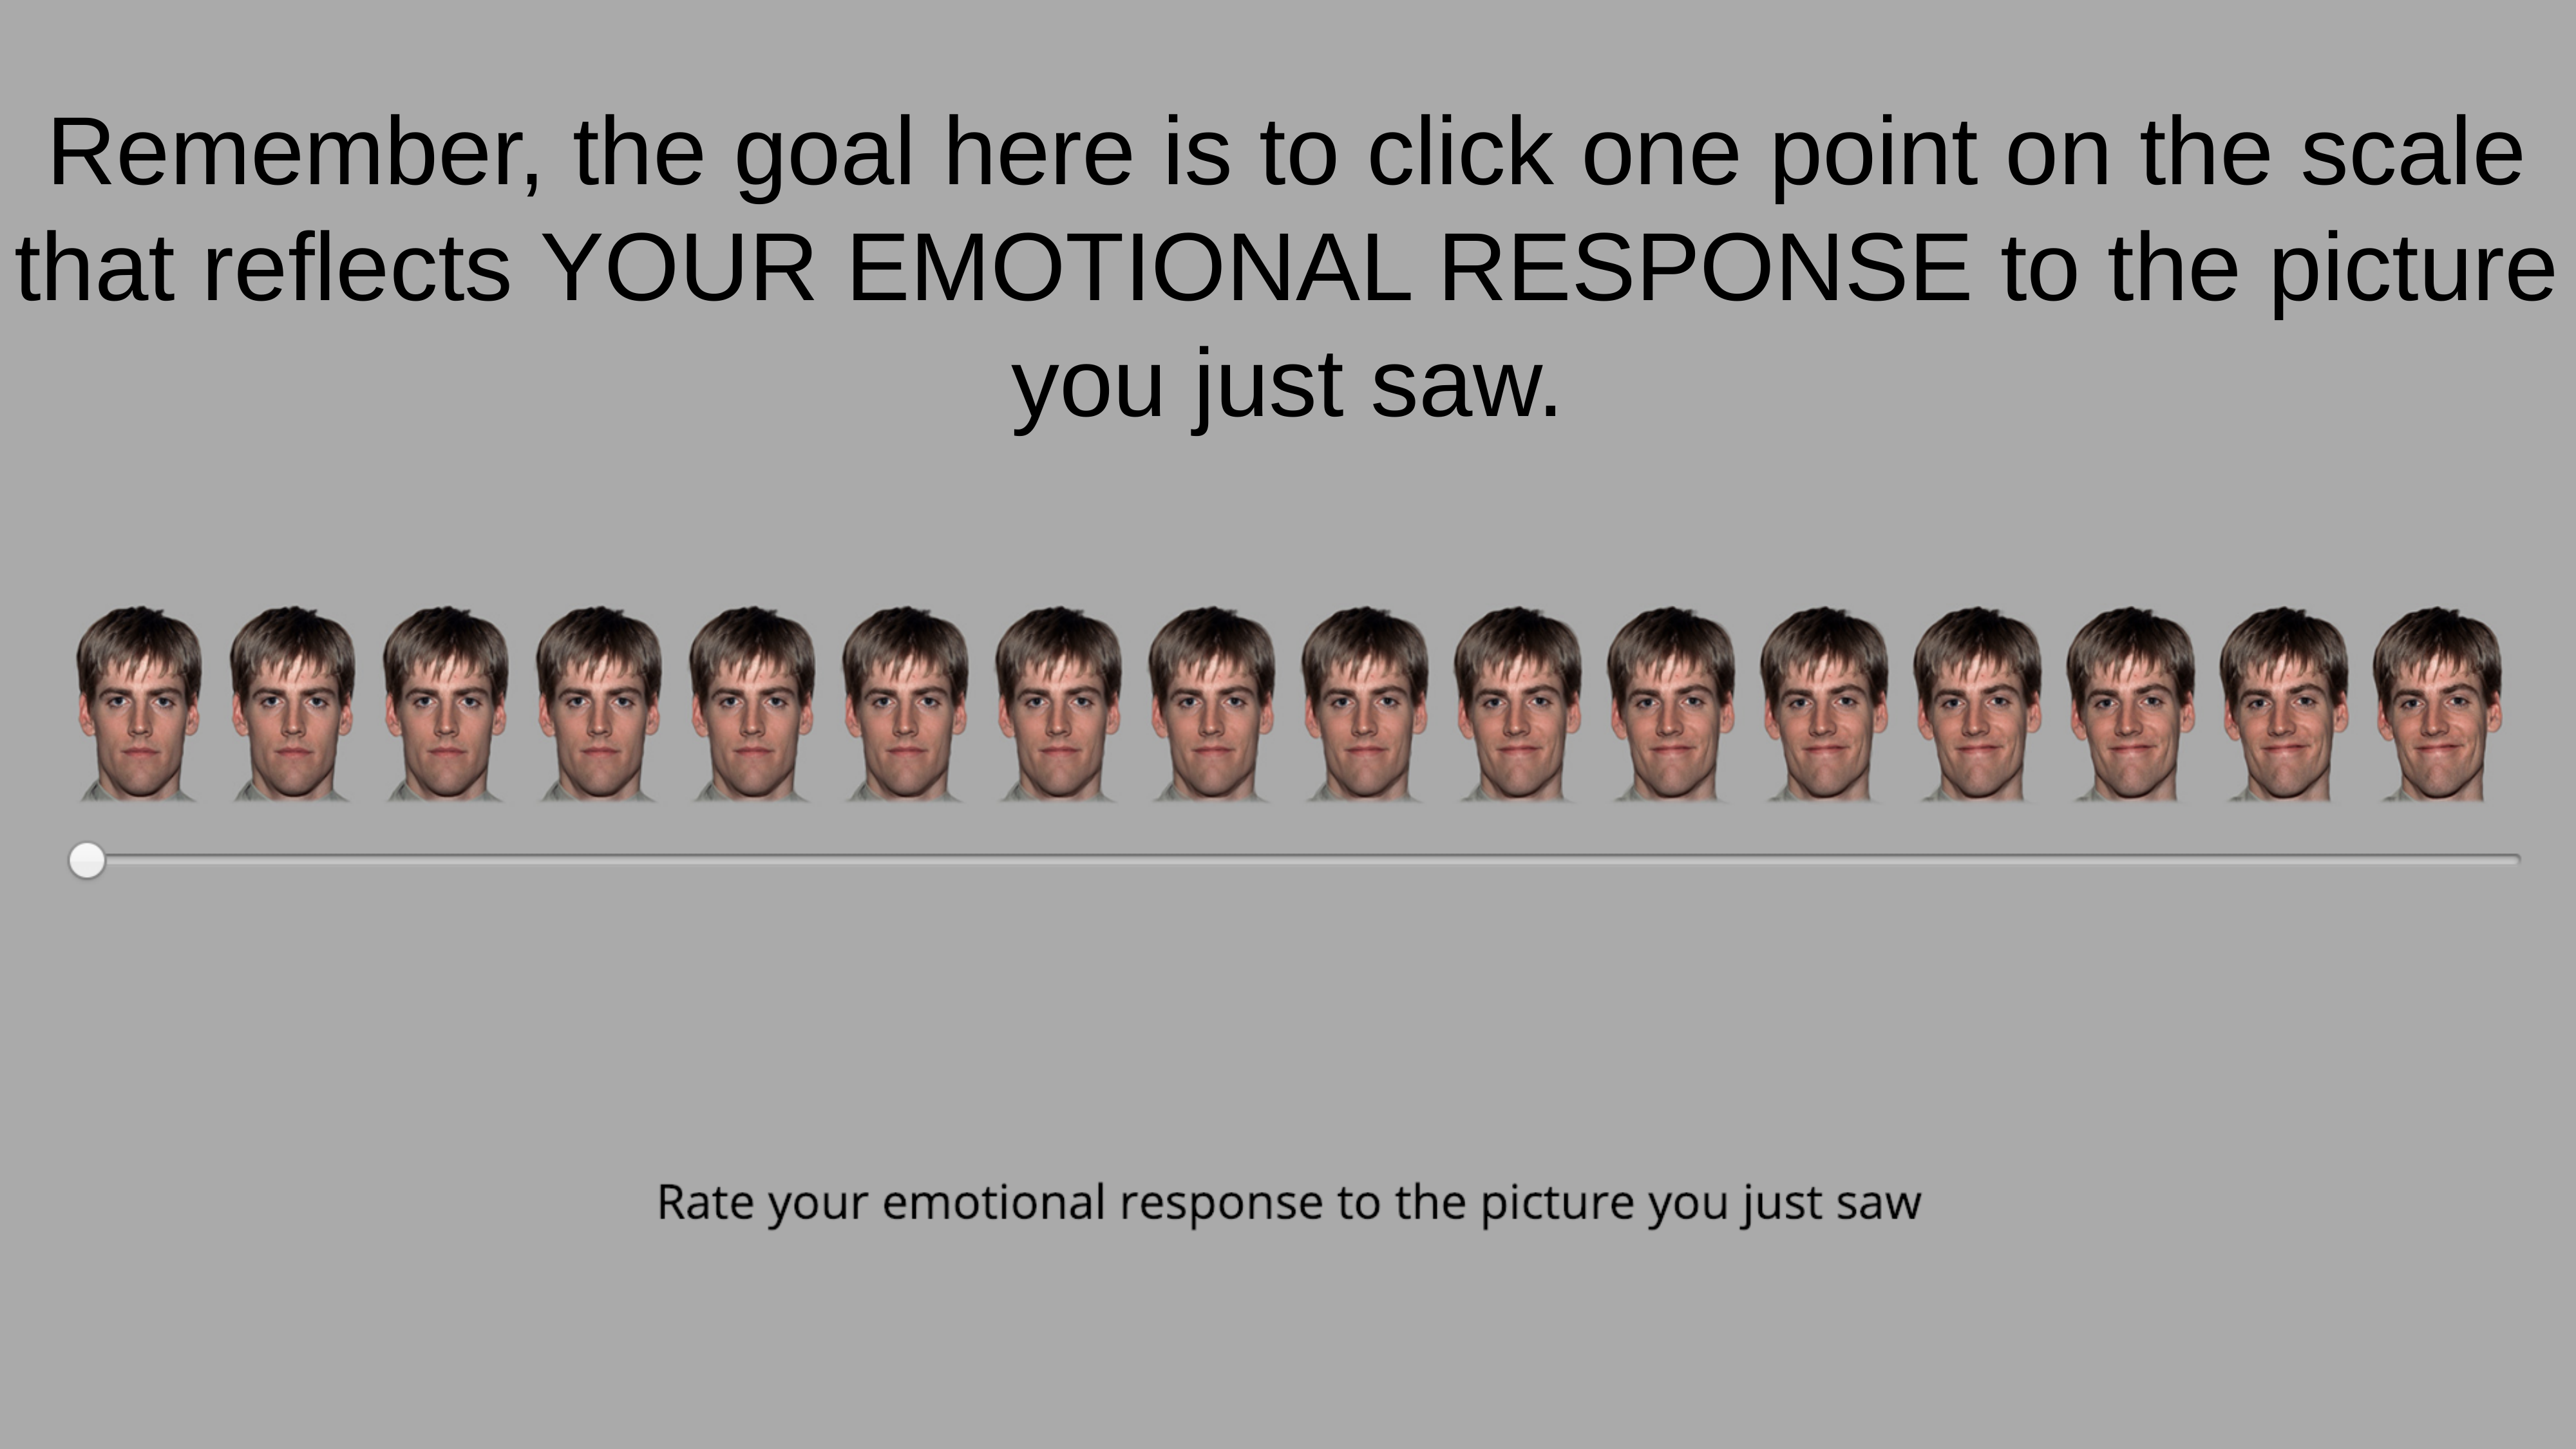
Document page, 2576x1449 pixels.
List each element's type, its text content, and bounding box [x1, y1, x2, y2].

text_box Remember, the goal here is to click one point on the scale that reflects YOUR EMOTIONAL RESPONSE to the picture you just saw. [0, 256, 2576, 446]
picture [44, 584, 2532, 1240]
